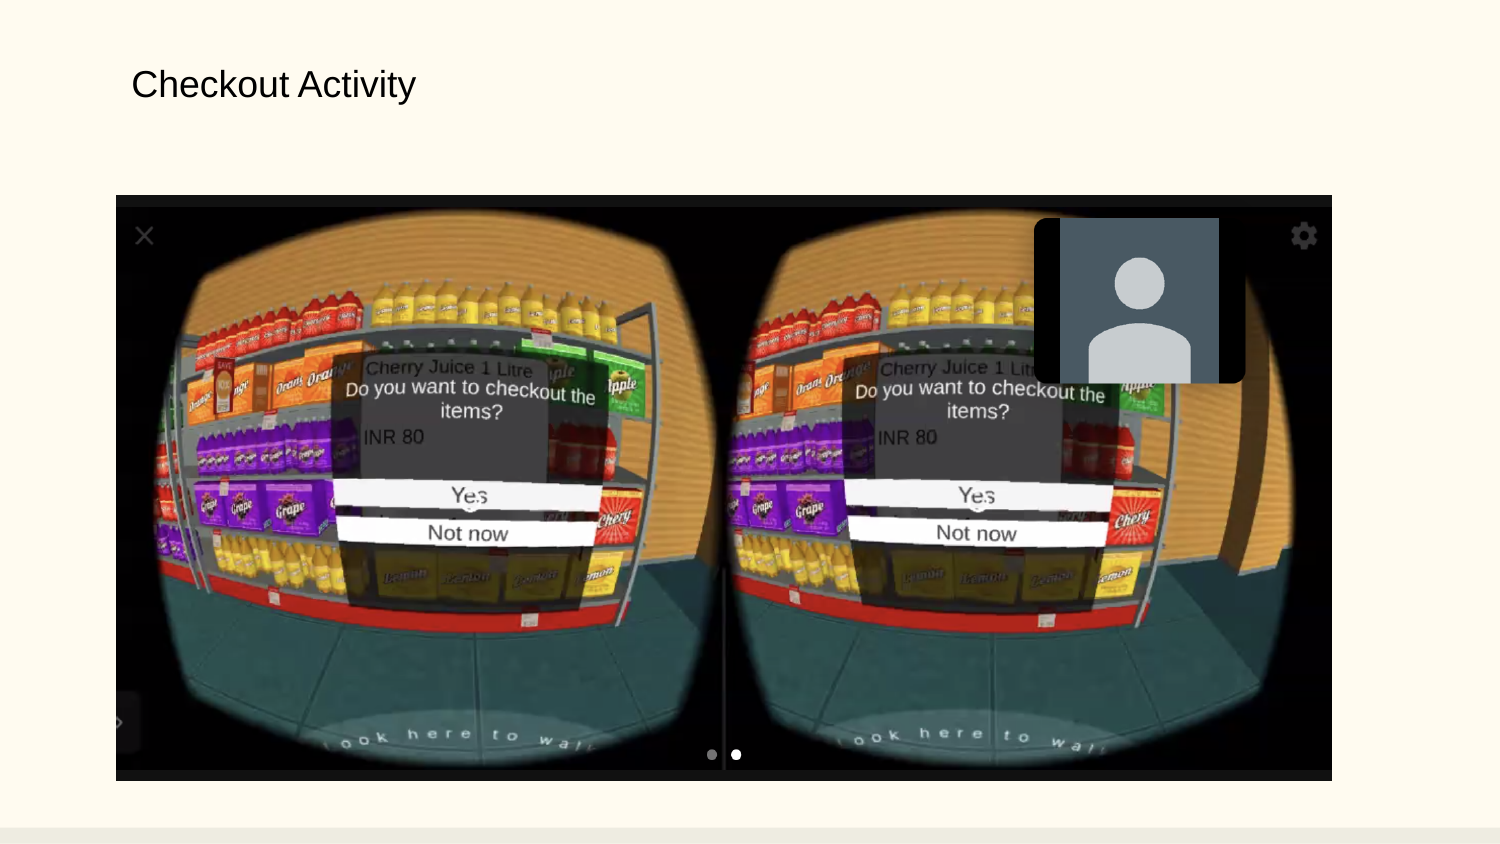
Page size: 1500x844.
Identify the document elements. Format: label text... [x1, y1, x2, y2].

text_box Checkout Activity [116, 52, 1423, 113]
picture [116, 195, 1332, 781]
